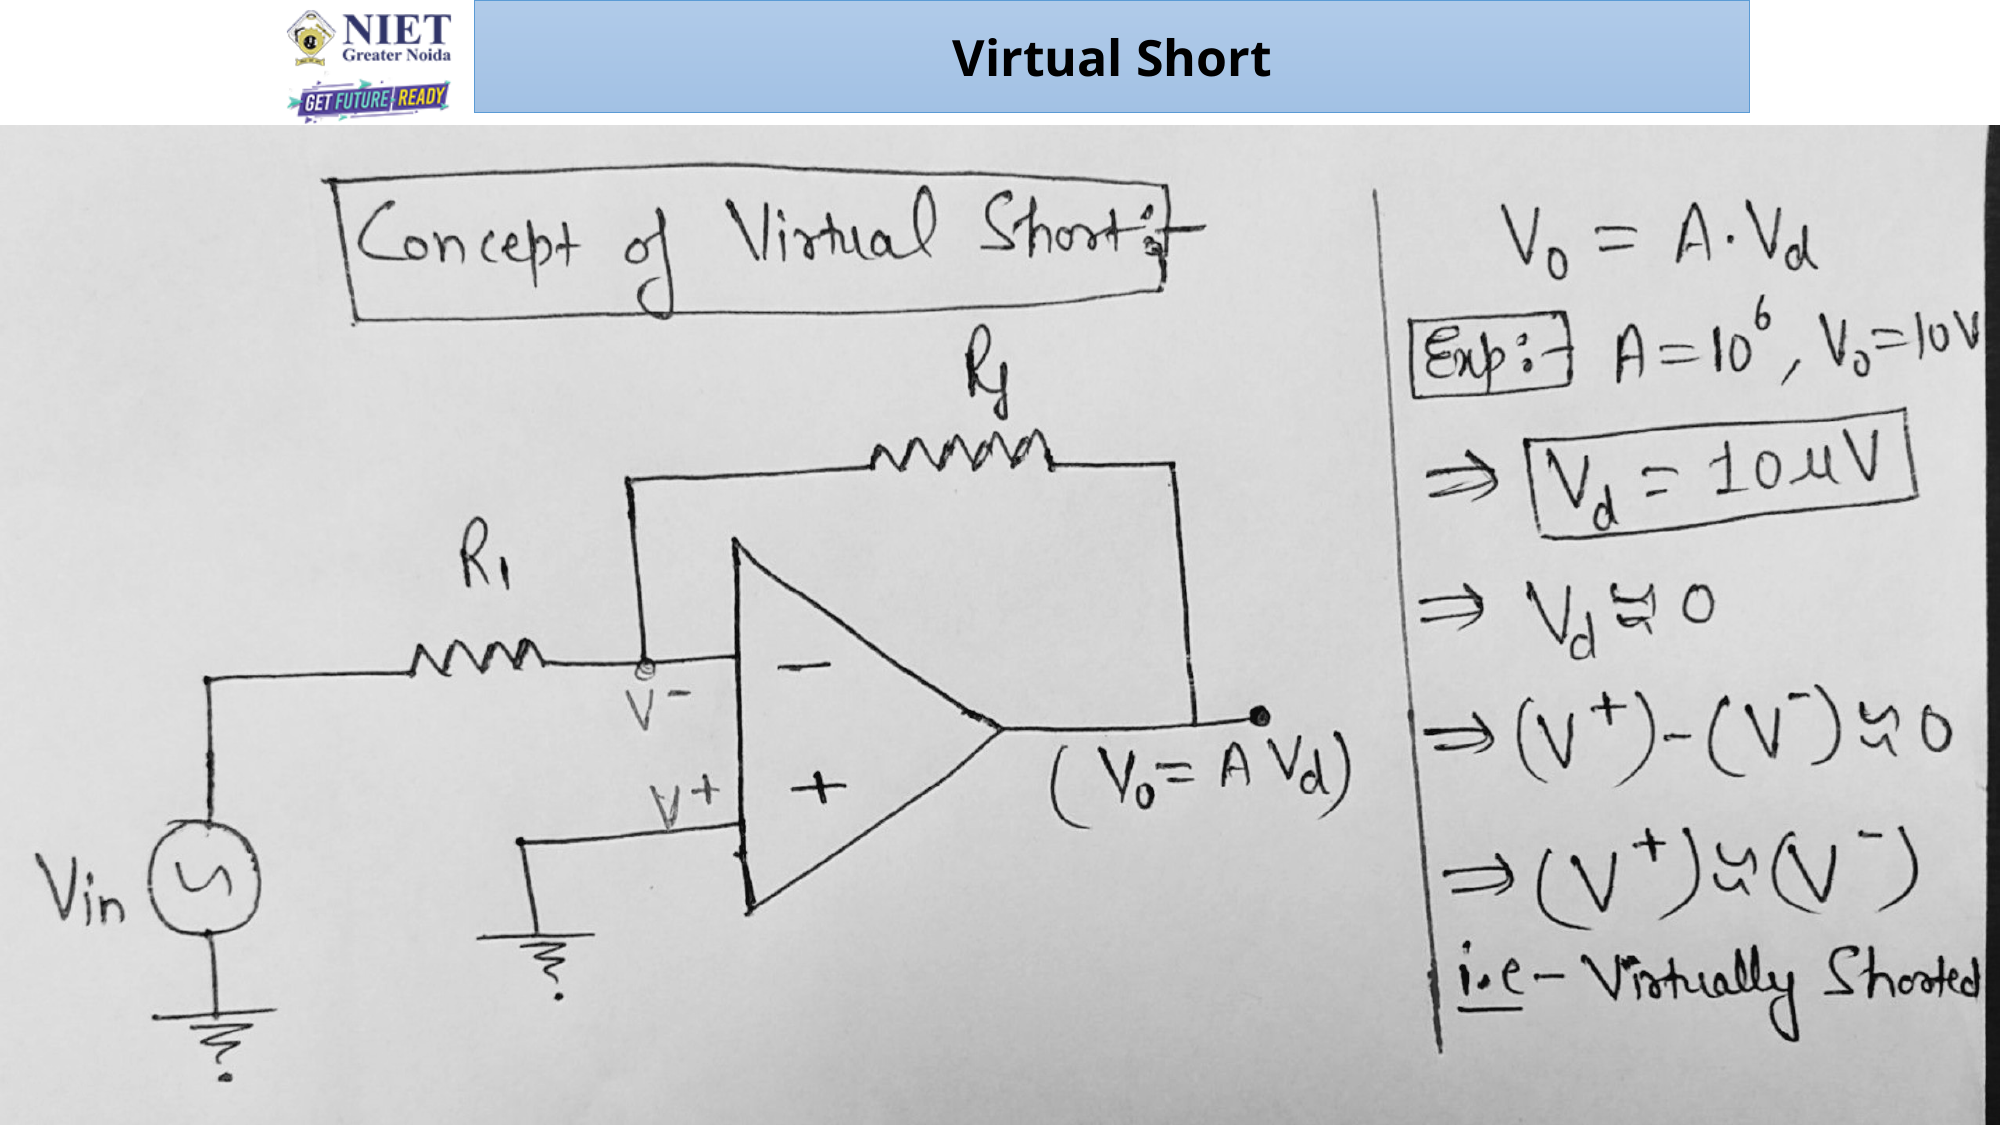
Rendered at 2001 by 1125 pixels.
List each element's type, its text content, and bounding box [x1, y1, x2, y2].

picture [0, 0, 2000, 1125]
text_box Virtual Short [488, 0, 1750, 113]
